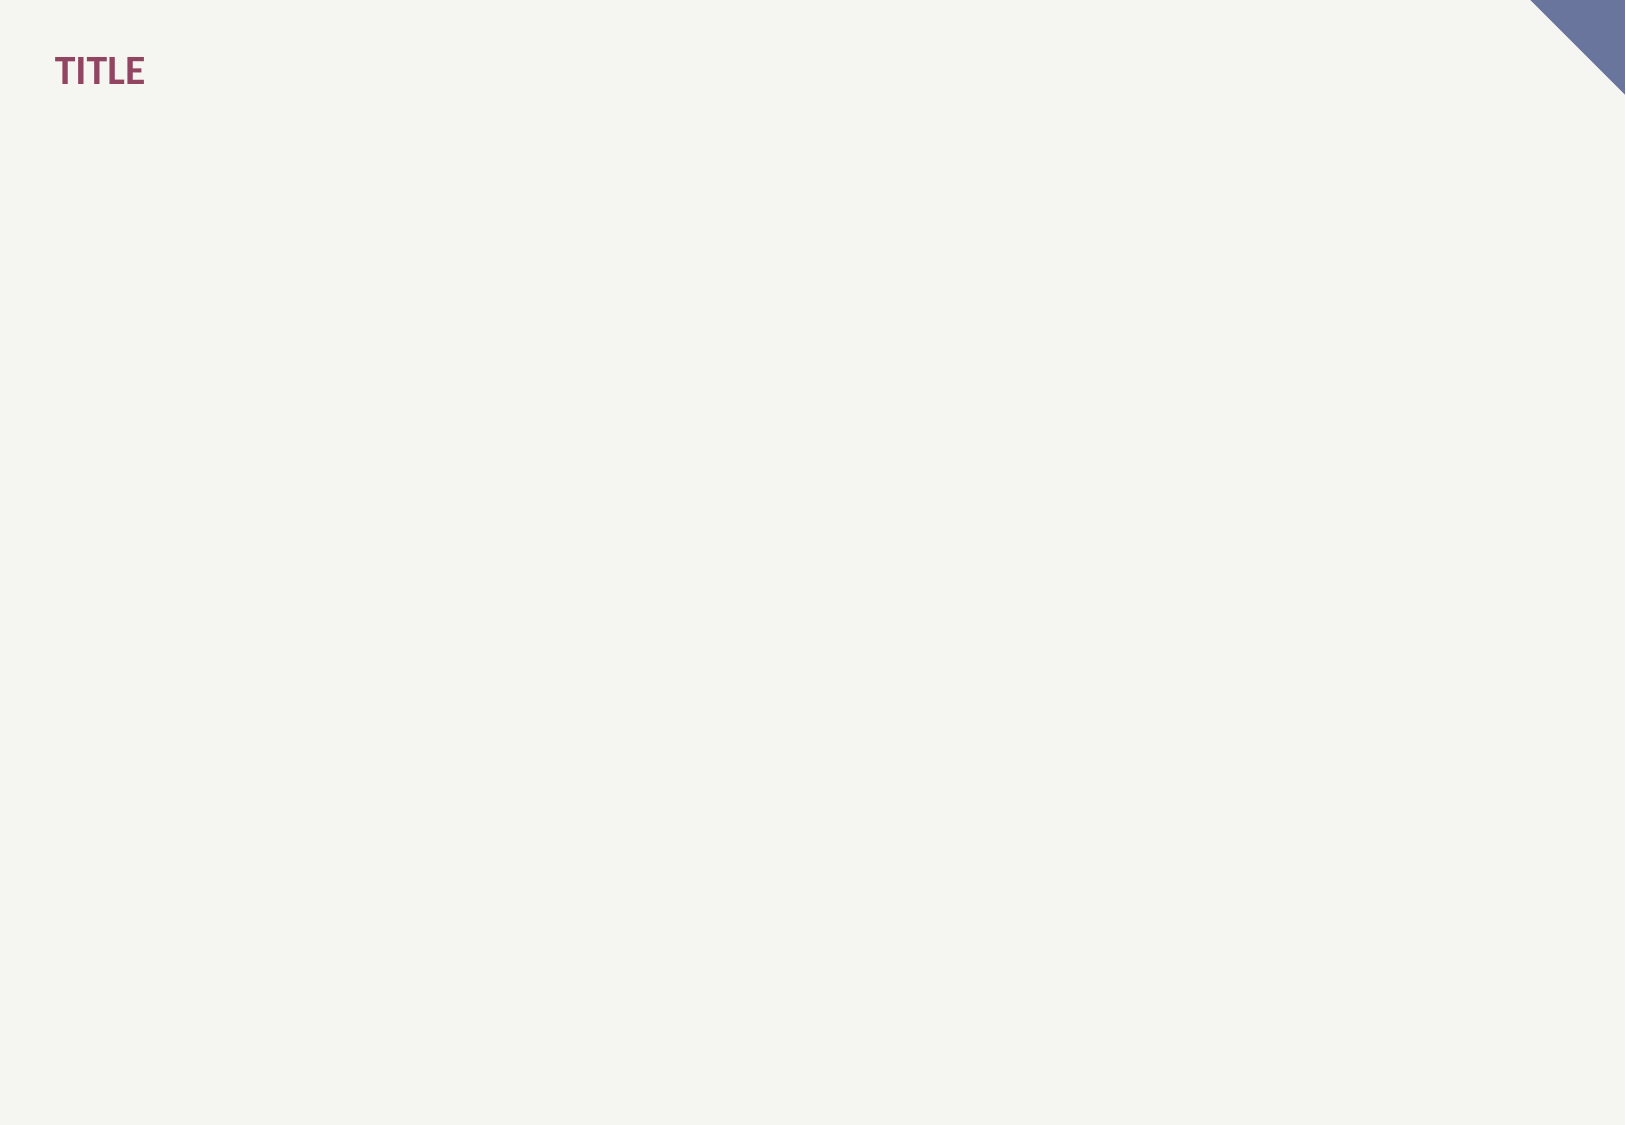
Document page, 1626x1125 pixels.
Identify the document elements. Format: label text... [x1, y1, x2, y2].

text_box [1529, 0, 1625, 96]
list TITLE [39, 41, 963, 106]
